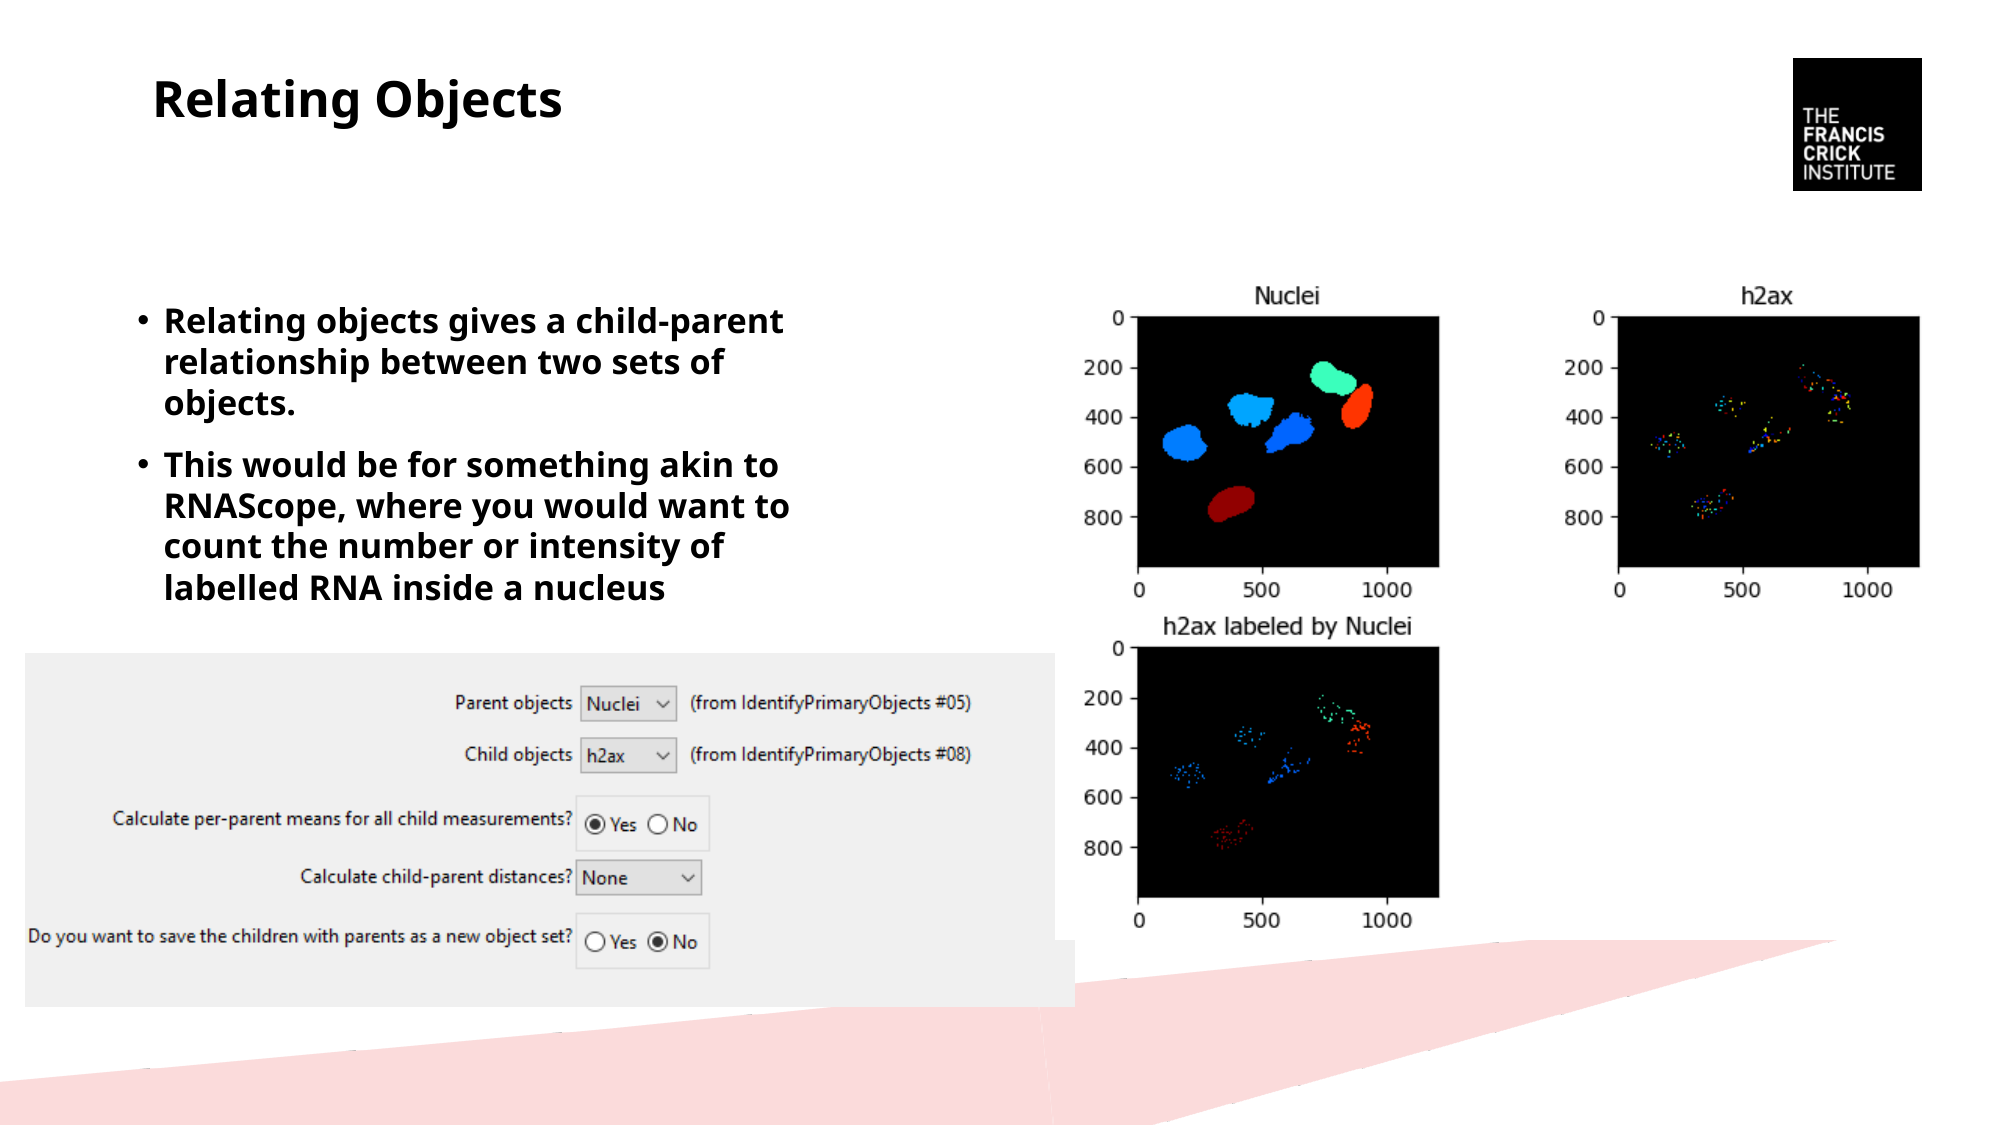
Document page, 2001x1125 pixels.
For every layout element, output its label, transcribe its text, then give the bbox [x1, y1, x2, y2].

list Relating objects gives a child-parent relationship between two sets of objects. This would be for something akin to RNAScope, where you would want to count the number or intensity of labelled RNA inside a nucleus [137, 299, 865, 610]
title Relating Objects [136, 59, 1864, 279]
picture [25, 279, 2000, 1008]
picture [1793, 58, 1922, 191]
